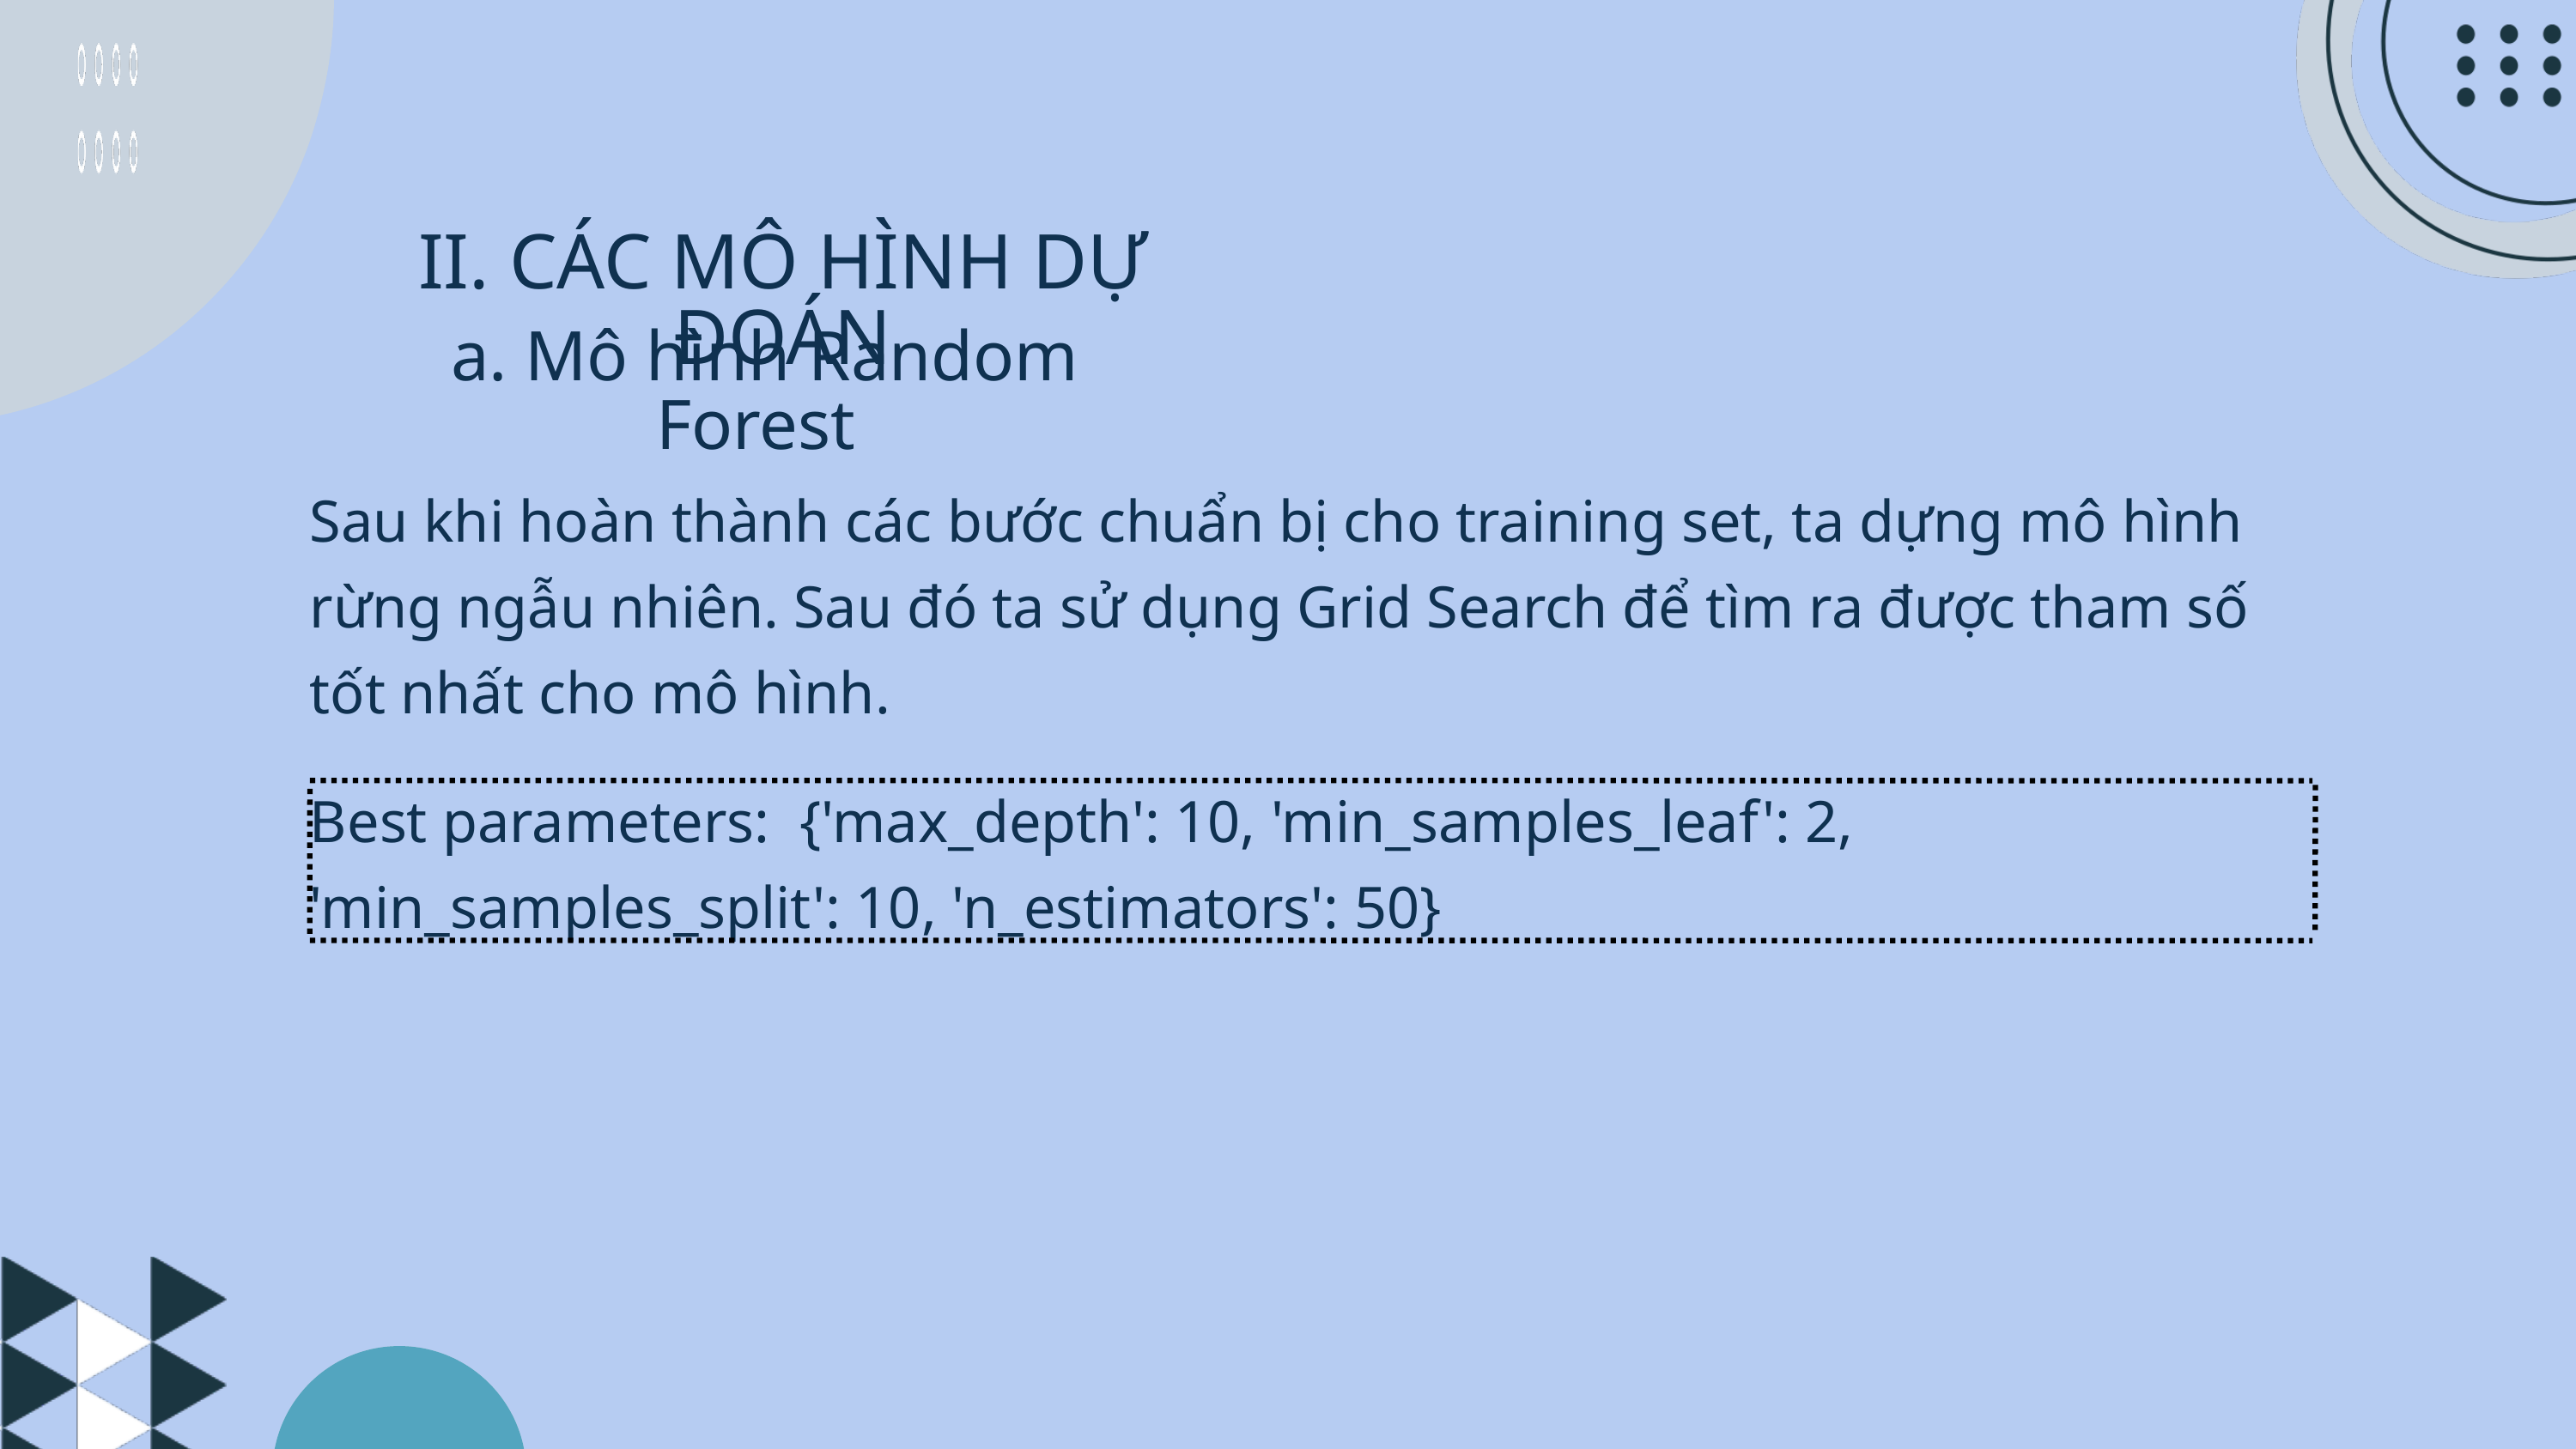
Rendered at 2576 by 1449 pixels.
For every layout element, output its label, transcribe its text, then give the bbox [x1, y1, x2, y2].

text_box Best parameters: {'max_depth': 10, 'min_samples_leaf': 2, 'min_samples_split': 10, 'n_estimators': 50} [309, 768, 2313, 941]
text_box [271, 1345, 527, 1449]
text_box II. CÁC MÔ HÌNH DỰ ĐOÁN [309, 228, 1256, 379]
text_box Sau khi hoàn thành các bước chuẩn bị cho training set, ta dựng mô hình rừng ngẫu nhiên. Sau đó ta sử dụng Grid Search để tìm ra được tham số tốt nhất cho mô hình. [309, 468, 2313, 725]
text_box [2265, 0, 2576, 310]
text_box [0, 0, 534, 226]
text_box a. Mô hình Random Forest [347, 326, 1182, 463]
text_box [0, 1257, 227, 1449]
